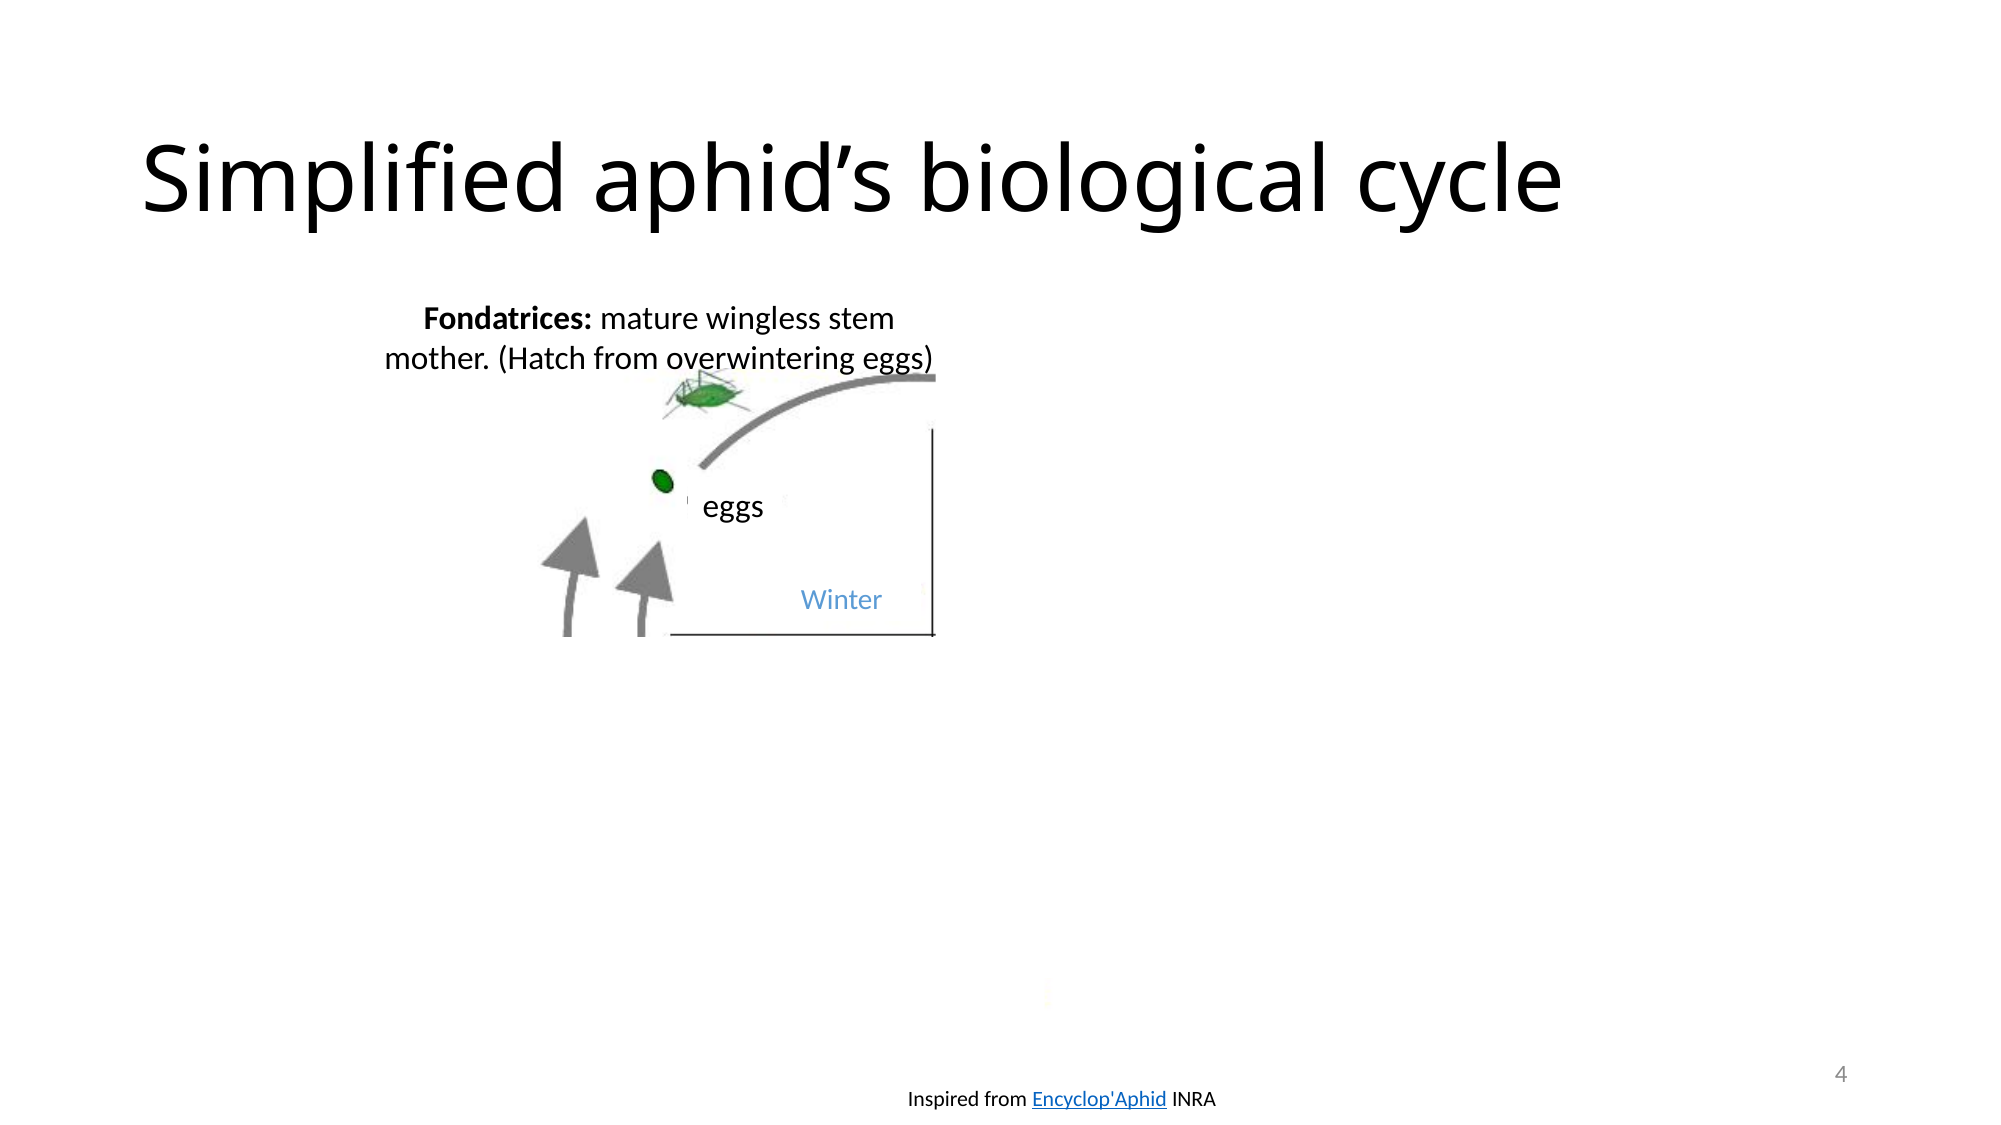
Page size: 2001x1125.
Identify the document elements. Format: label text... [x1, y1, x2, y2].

title Simplified aphid’s biological cycle [126, 73, 1852, 291]
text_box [363, 276, 1637, 1119]
slide_number 4 [1637, 1042, 1863, 1103]
